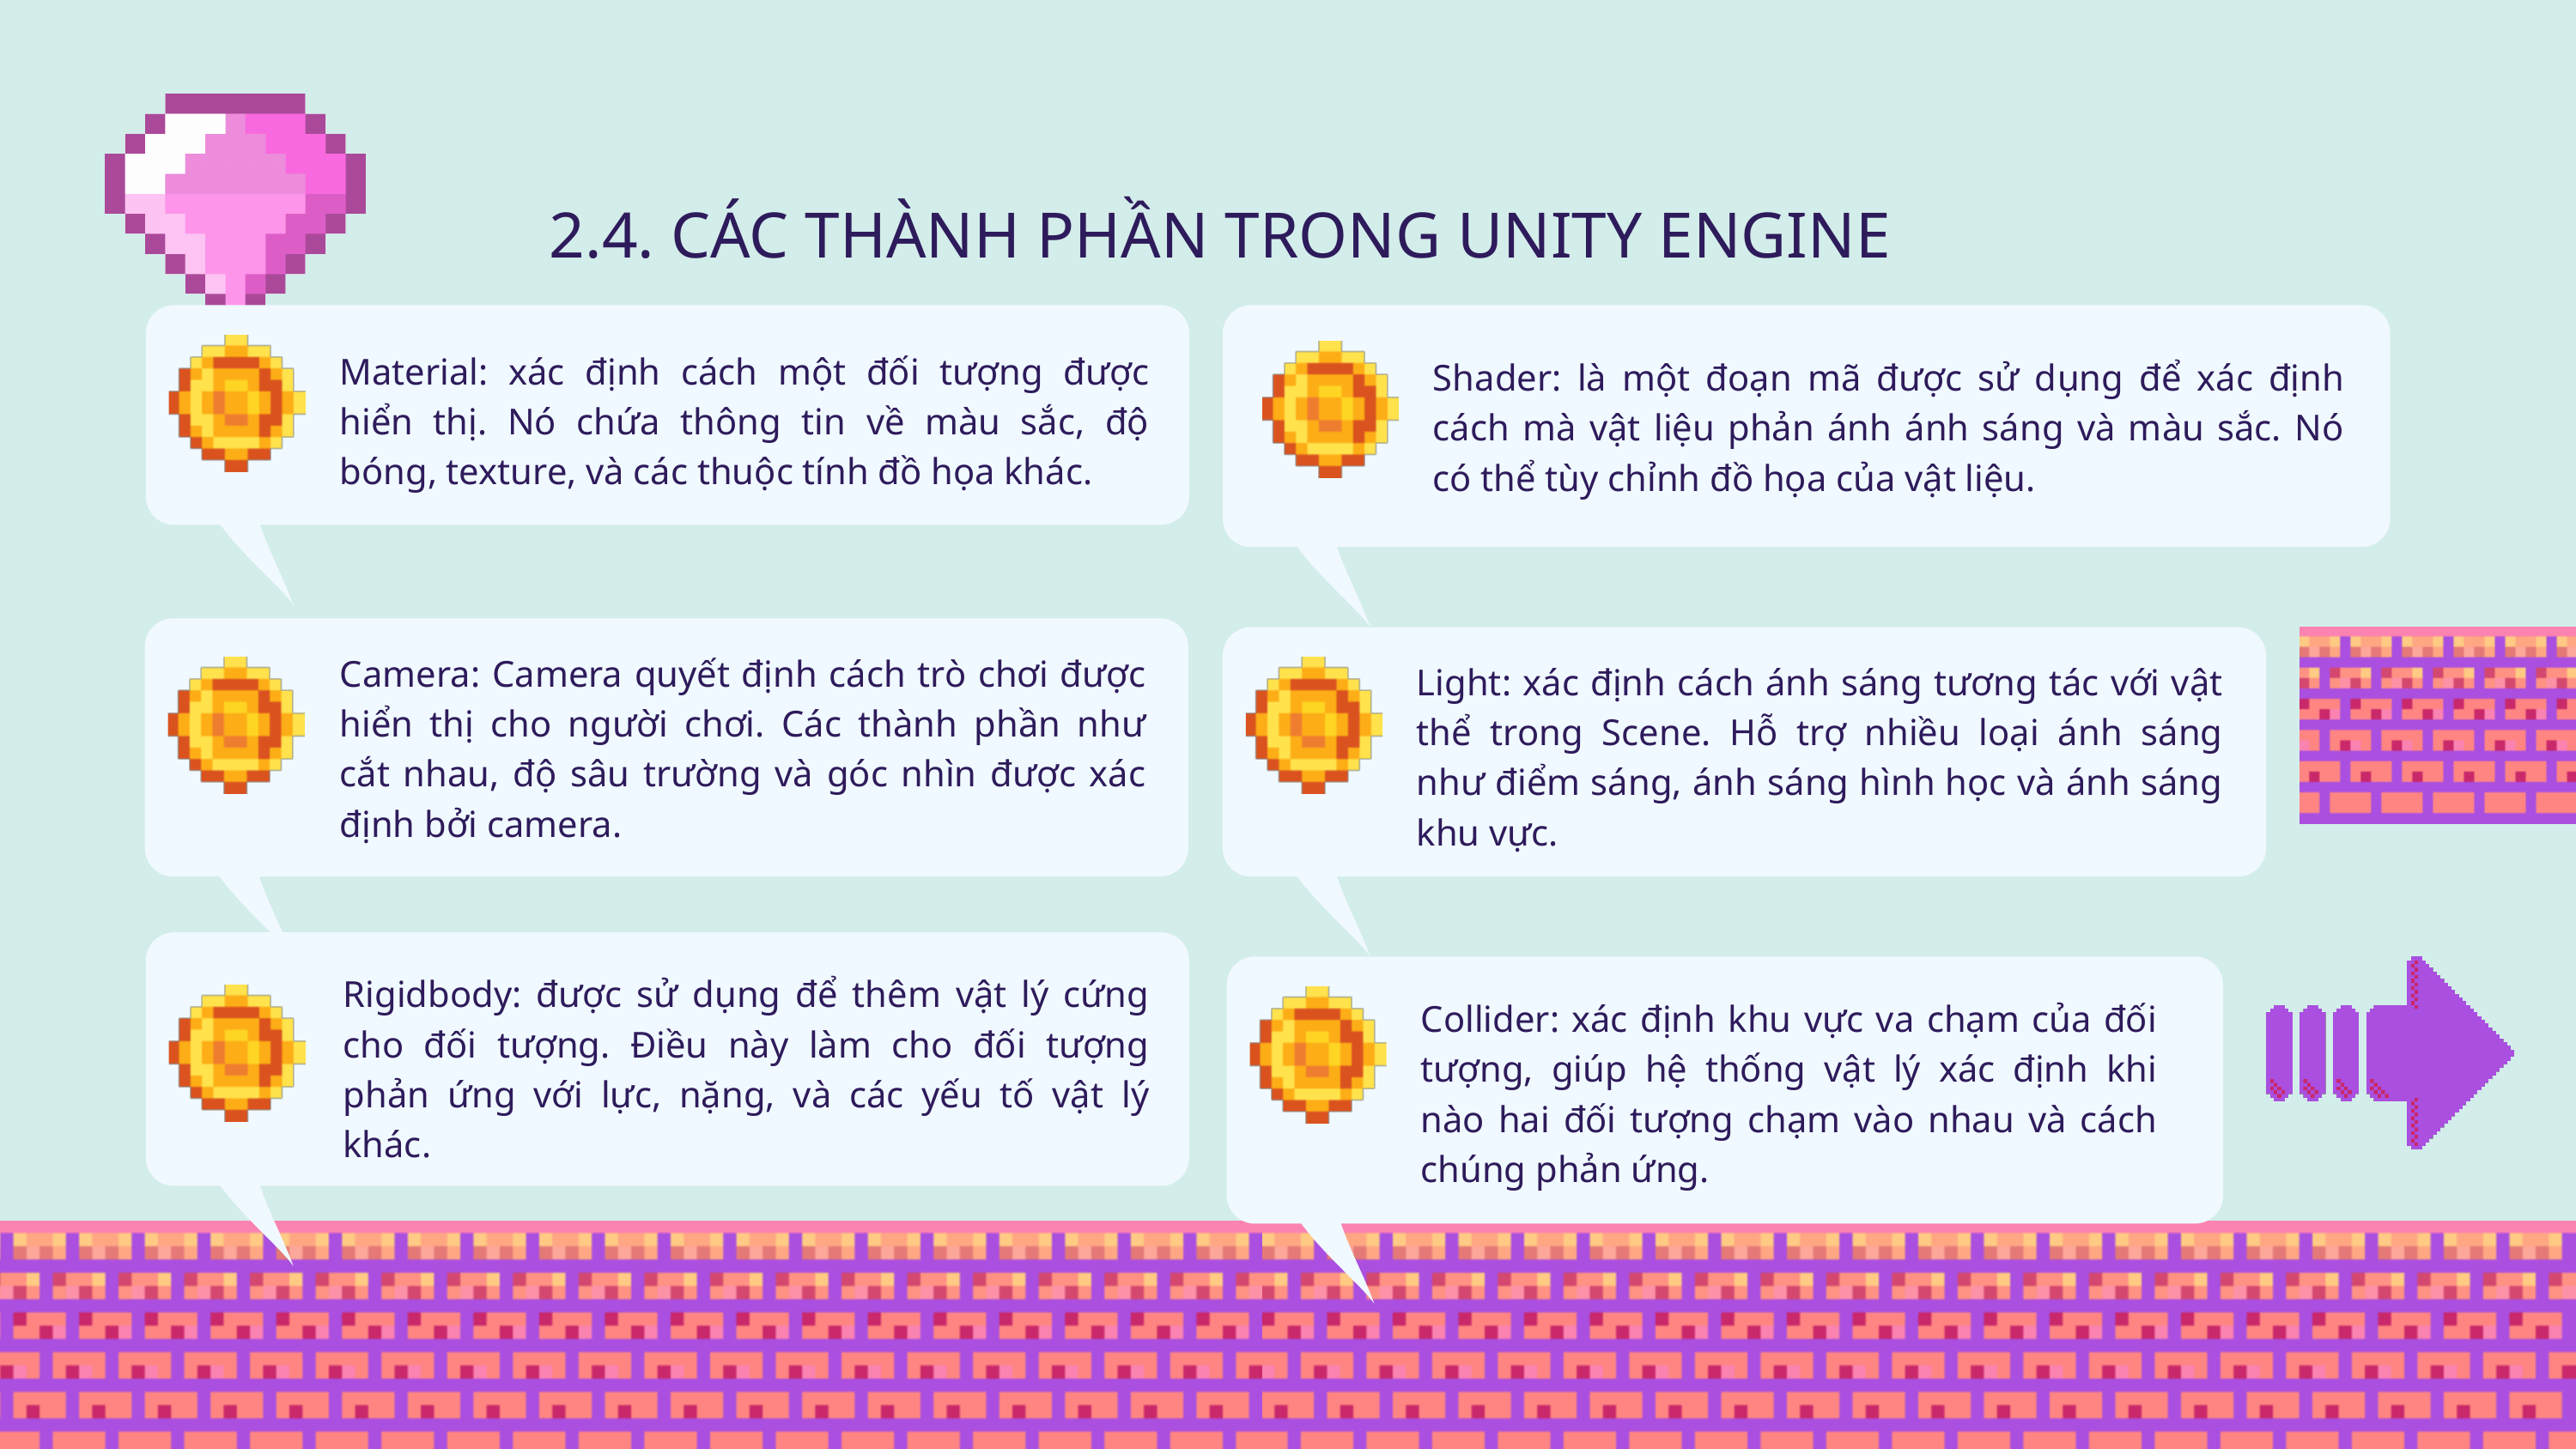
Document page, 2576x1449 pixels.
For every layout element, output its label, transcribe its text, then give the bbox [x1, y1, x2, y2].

text_box [0, 1221, 1262, 1449]
text_box [2266, 956, 2514, 1149]
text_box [145, 931, 1190, 1266]
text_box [1226, 956, 2224, 1304]
picture [105, 53, 366, 335]
text_box 2.4. CÁC THÀNH PHẦN TRONG UNITY ENGINE [549, 183, 2044, 271]
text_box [1222, 627, 2267, 957]
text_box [145, 305, 1190, 605]
text_box [2300, 627, 2576, 824]
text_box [144, 618, 1189, 931]
text_box [1262, 1221, 2576, 1449]
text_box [1222, 305, 2391, 627]
